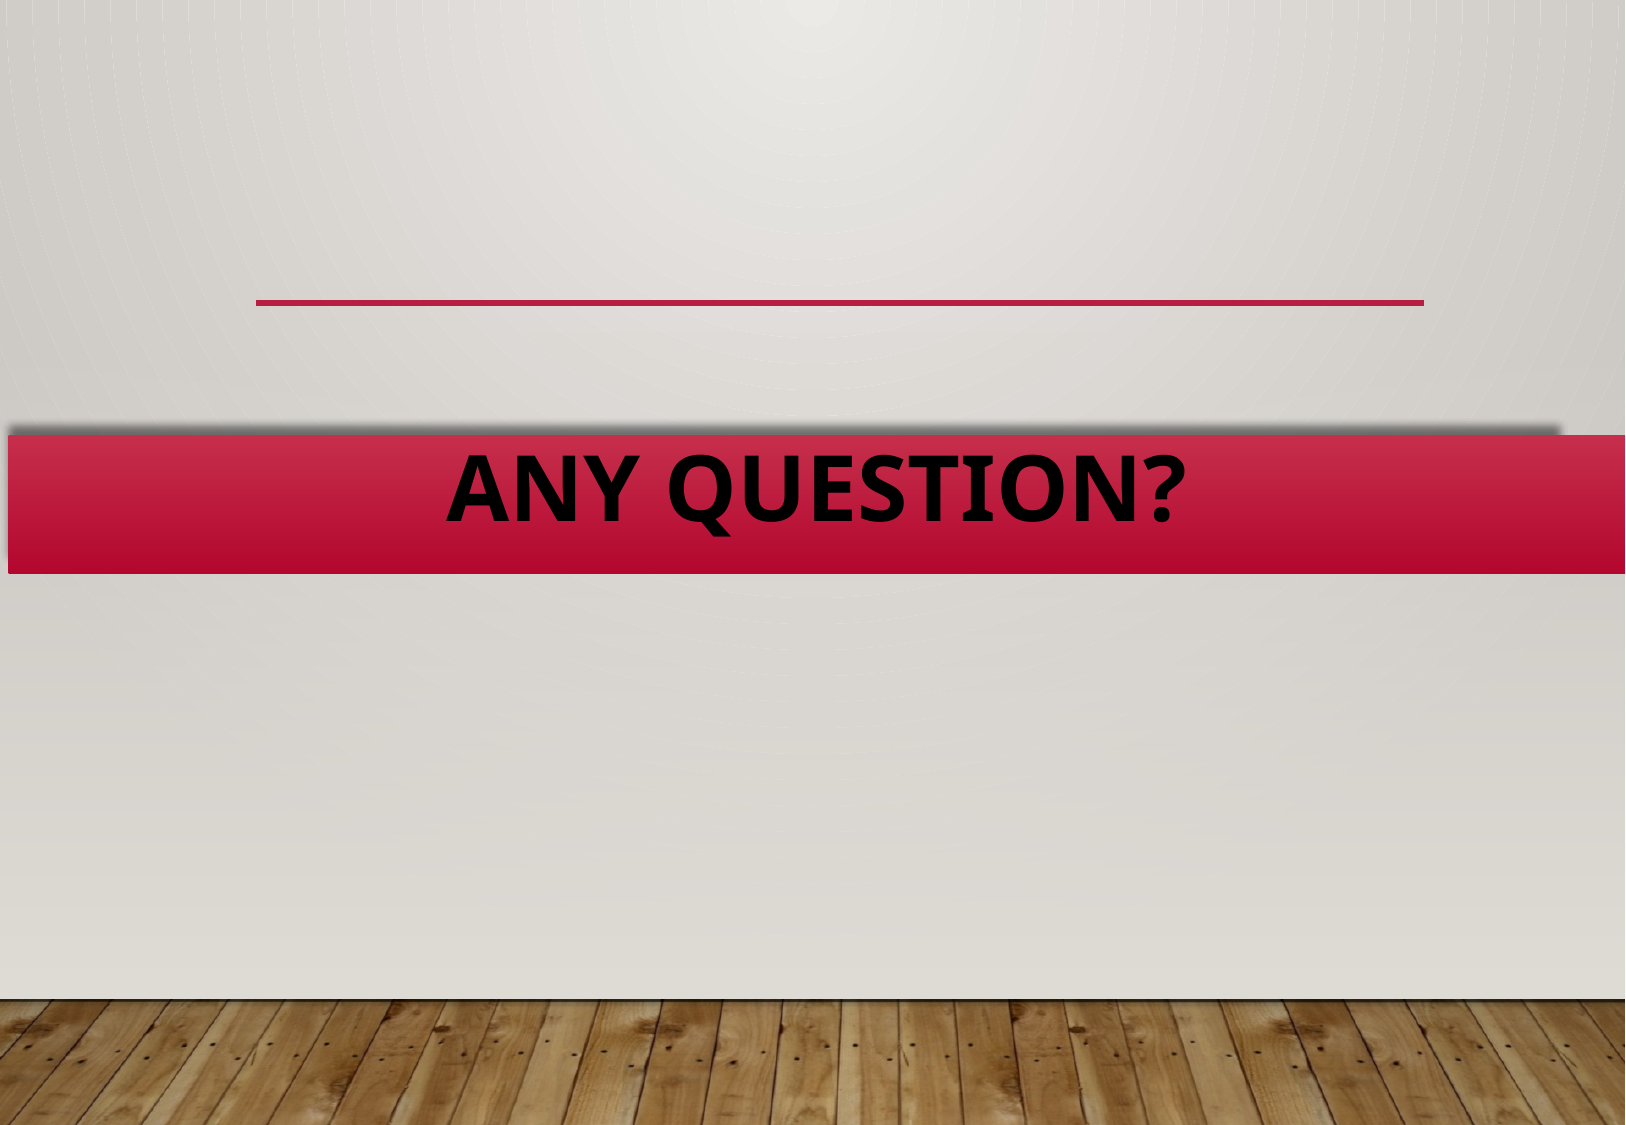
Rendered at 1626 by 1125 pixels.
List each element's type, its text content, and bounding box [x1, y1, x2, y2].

picture [0, 999, 1625, 1125]
title Any Question? [8, 435, 1625, 574]
